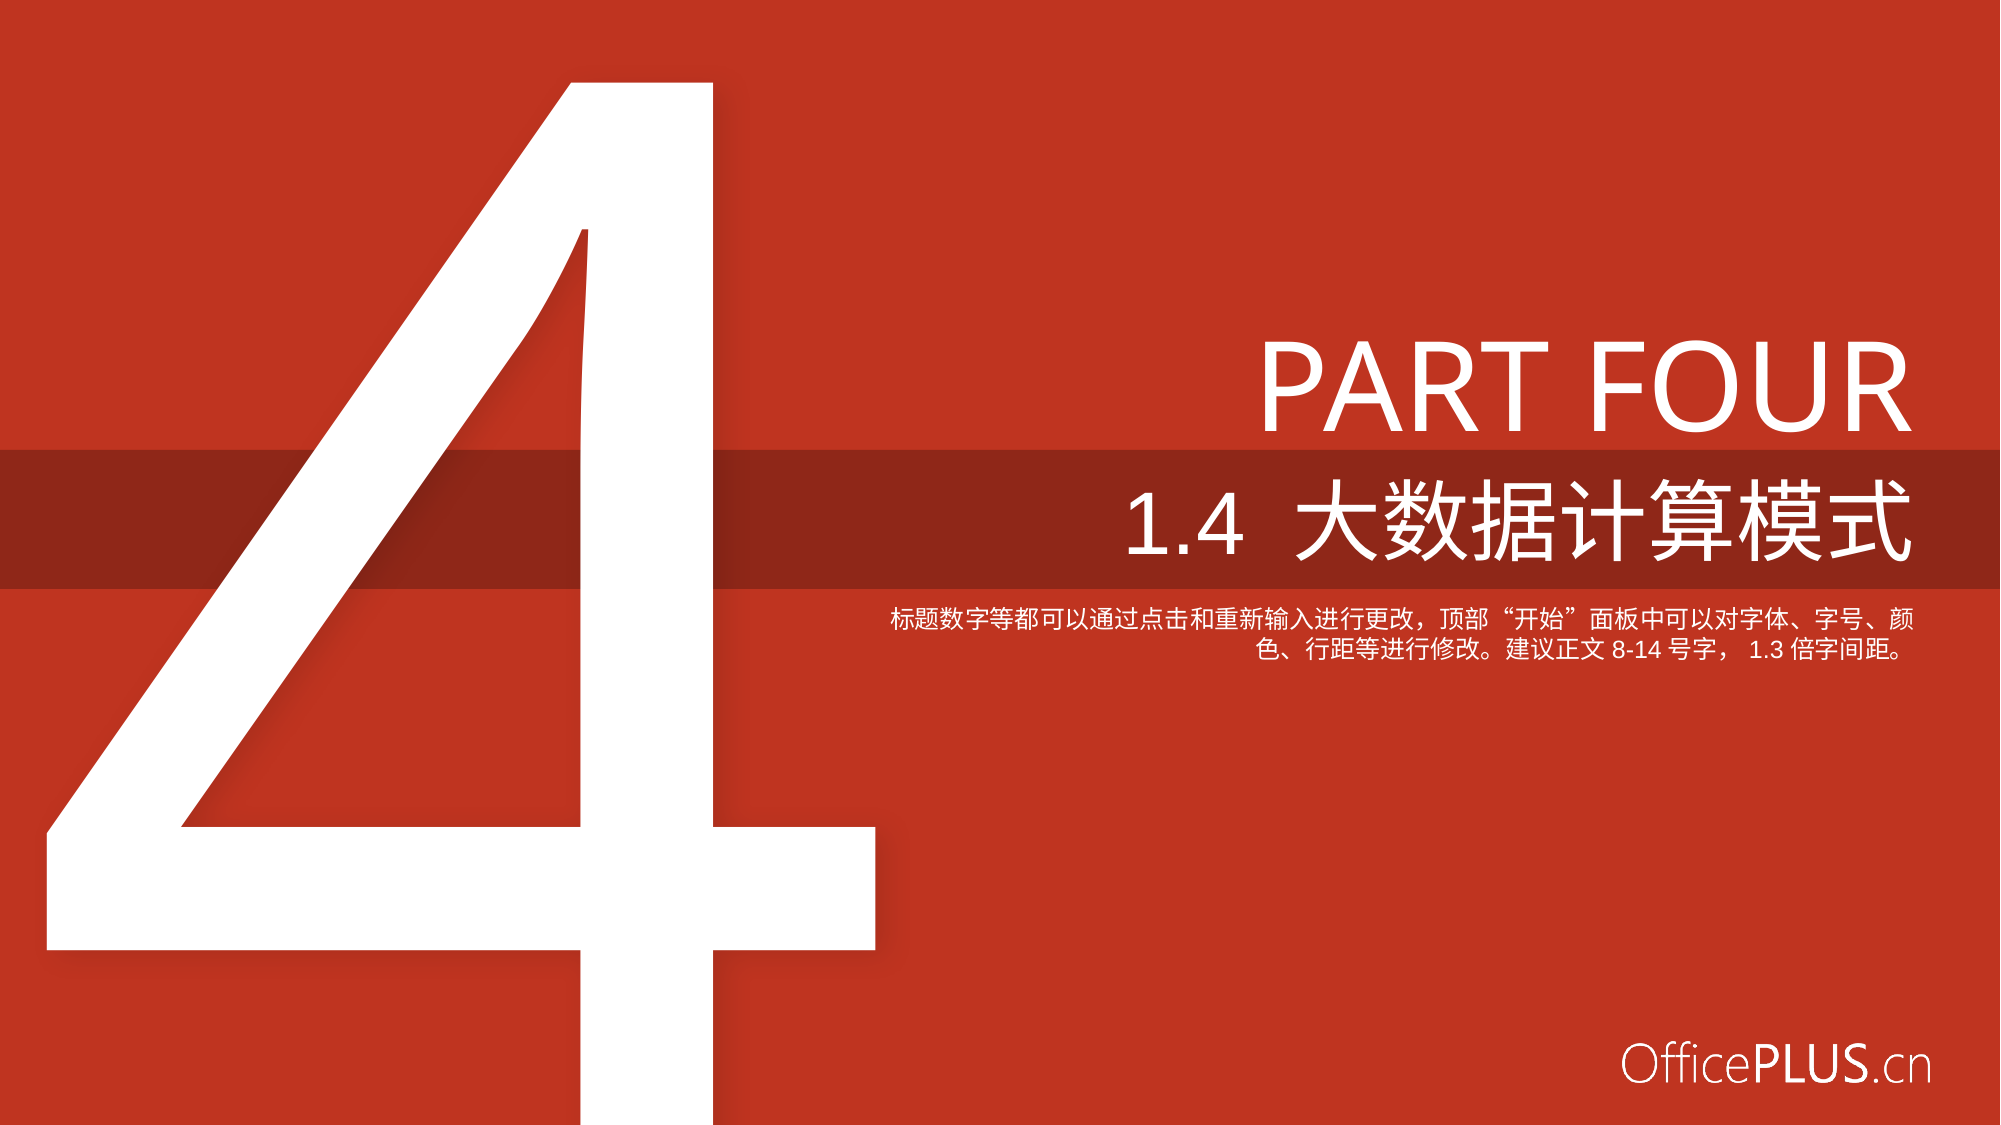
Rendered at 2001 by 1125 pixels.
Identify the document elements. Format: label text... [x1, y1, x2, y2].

list 标题数字等都可以通过点击和重新输入进行更改，顶部“开始”面板中可以对字体、字号、颜色、行距等进行修改。建议正文8-14号字，1.3倍字间距。 [852, 596, 1930, 673]
list 4 [0, 0, 818, 1125]
list 1.4 大数据计算模式 [852, 457, 1930, 581]
picture [1622, 1041, 1930, 1083]
list PART FOUR [852, 299, 1930, 457]
